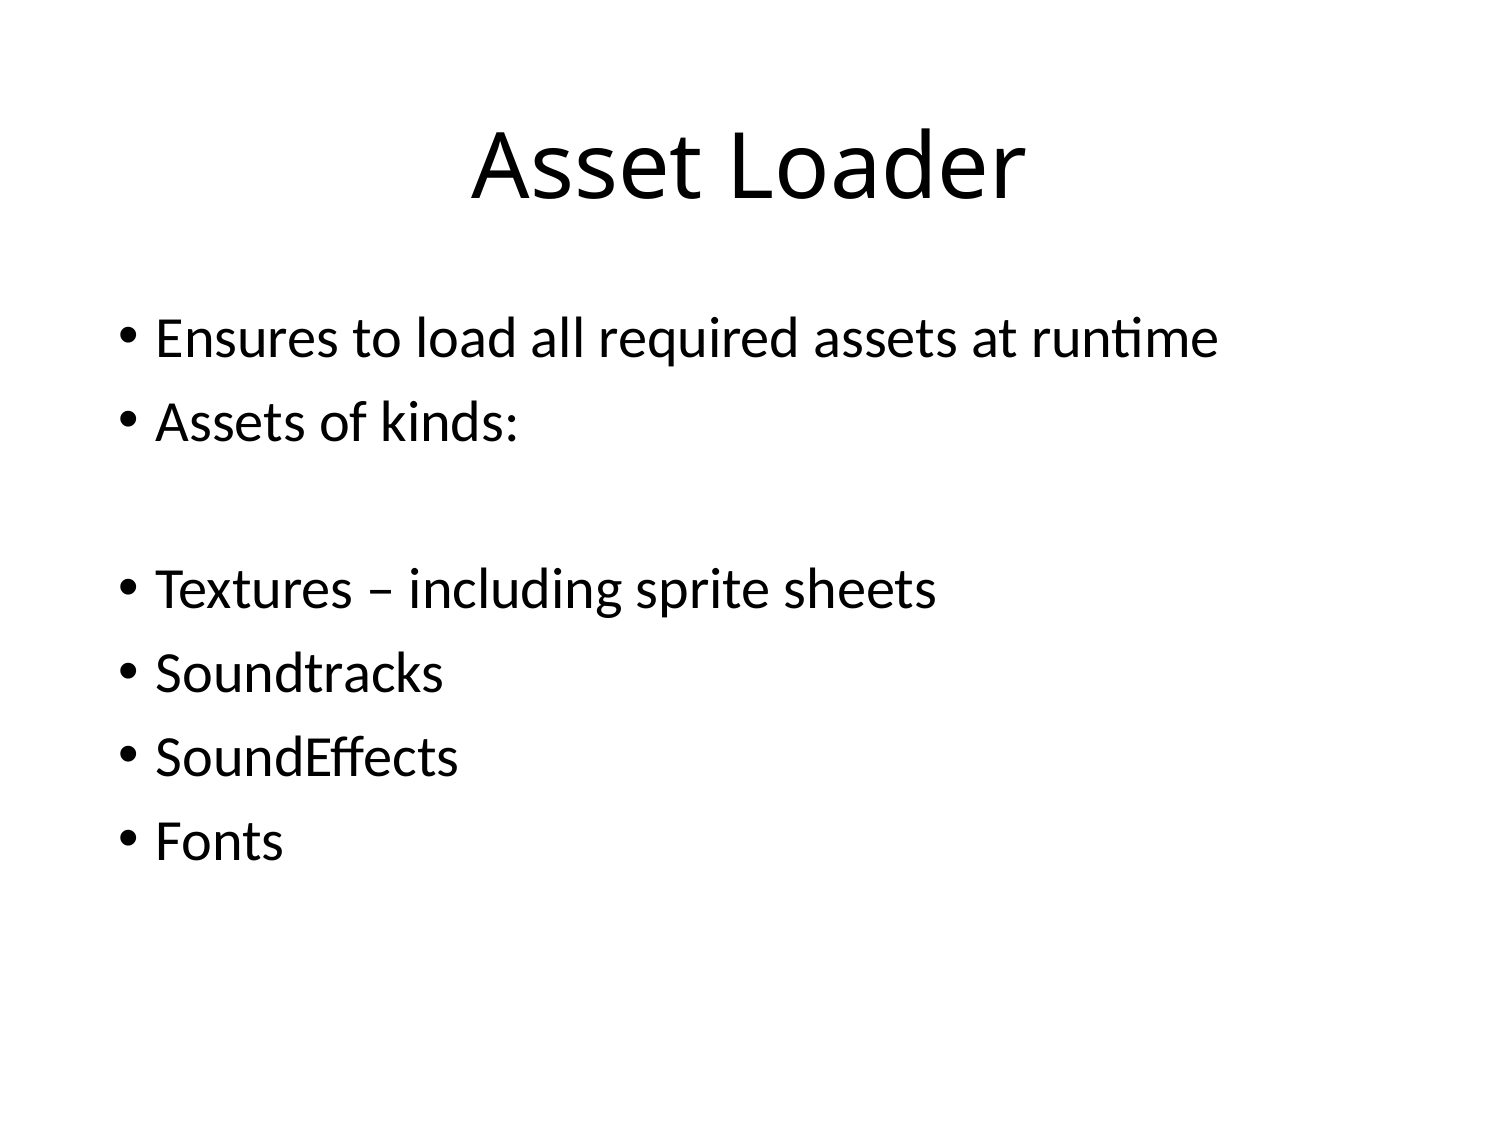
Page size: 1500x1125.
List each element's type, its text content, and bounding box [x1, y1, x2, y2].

list Ensures to load all required assets at runtime Assets of kinds: Textures – including sprite sheets Soundtracks SoundEffects Fonts [103, 299, 1397, 1014]
title Asset Loader [103, 59, 1397, 278]
